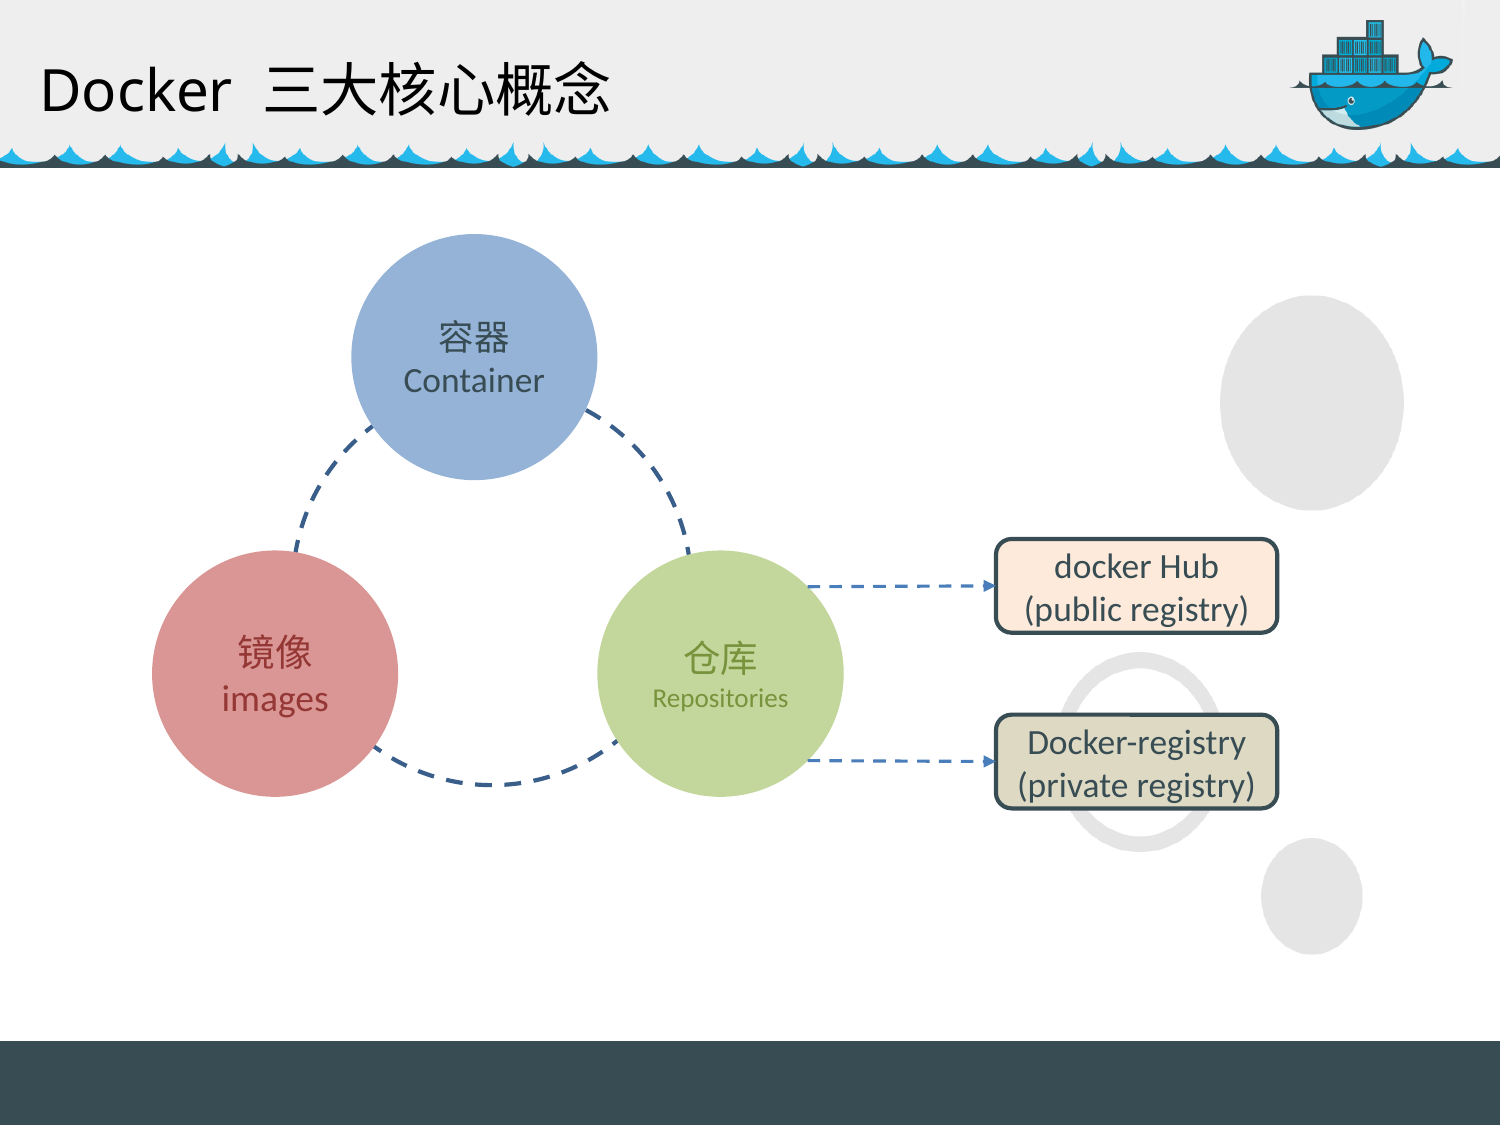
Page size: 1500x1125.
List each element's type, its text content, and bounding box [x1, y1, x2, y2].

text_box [351, 233, 598, 481]
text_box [597, 550, 801, 798]
picture [0, 0, 1500, 1125]
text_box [151, 550, 399, 798]
text_box Docker 三大核心概念 [31, 45, 1078, 130]
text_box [807, 536, 1278, 832]
text_box [296, 419, 688, 786]
